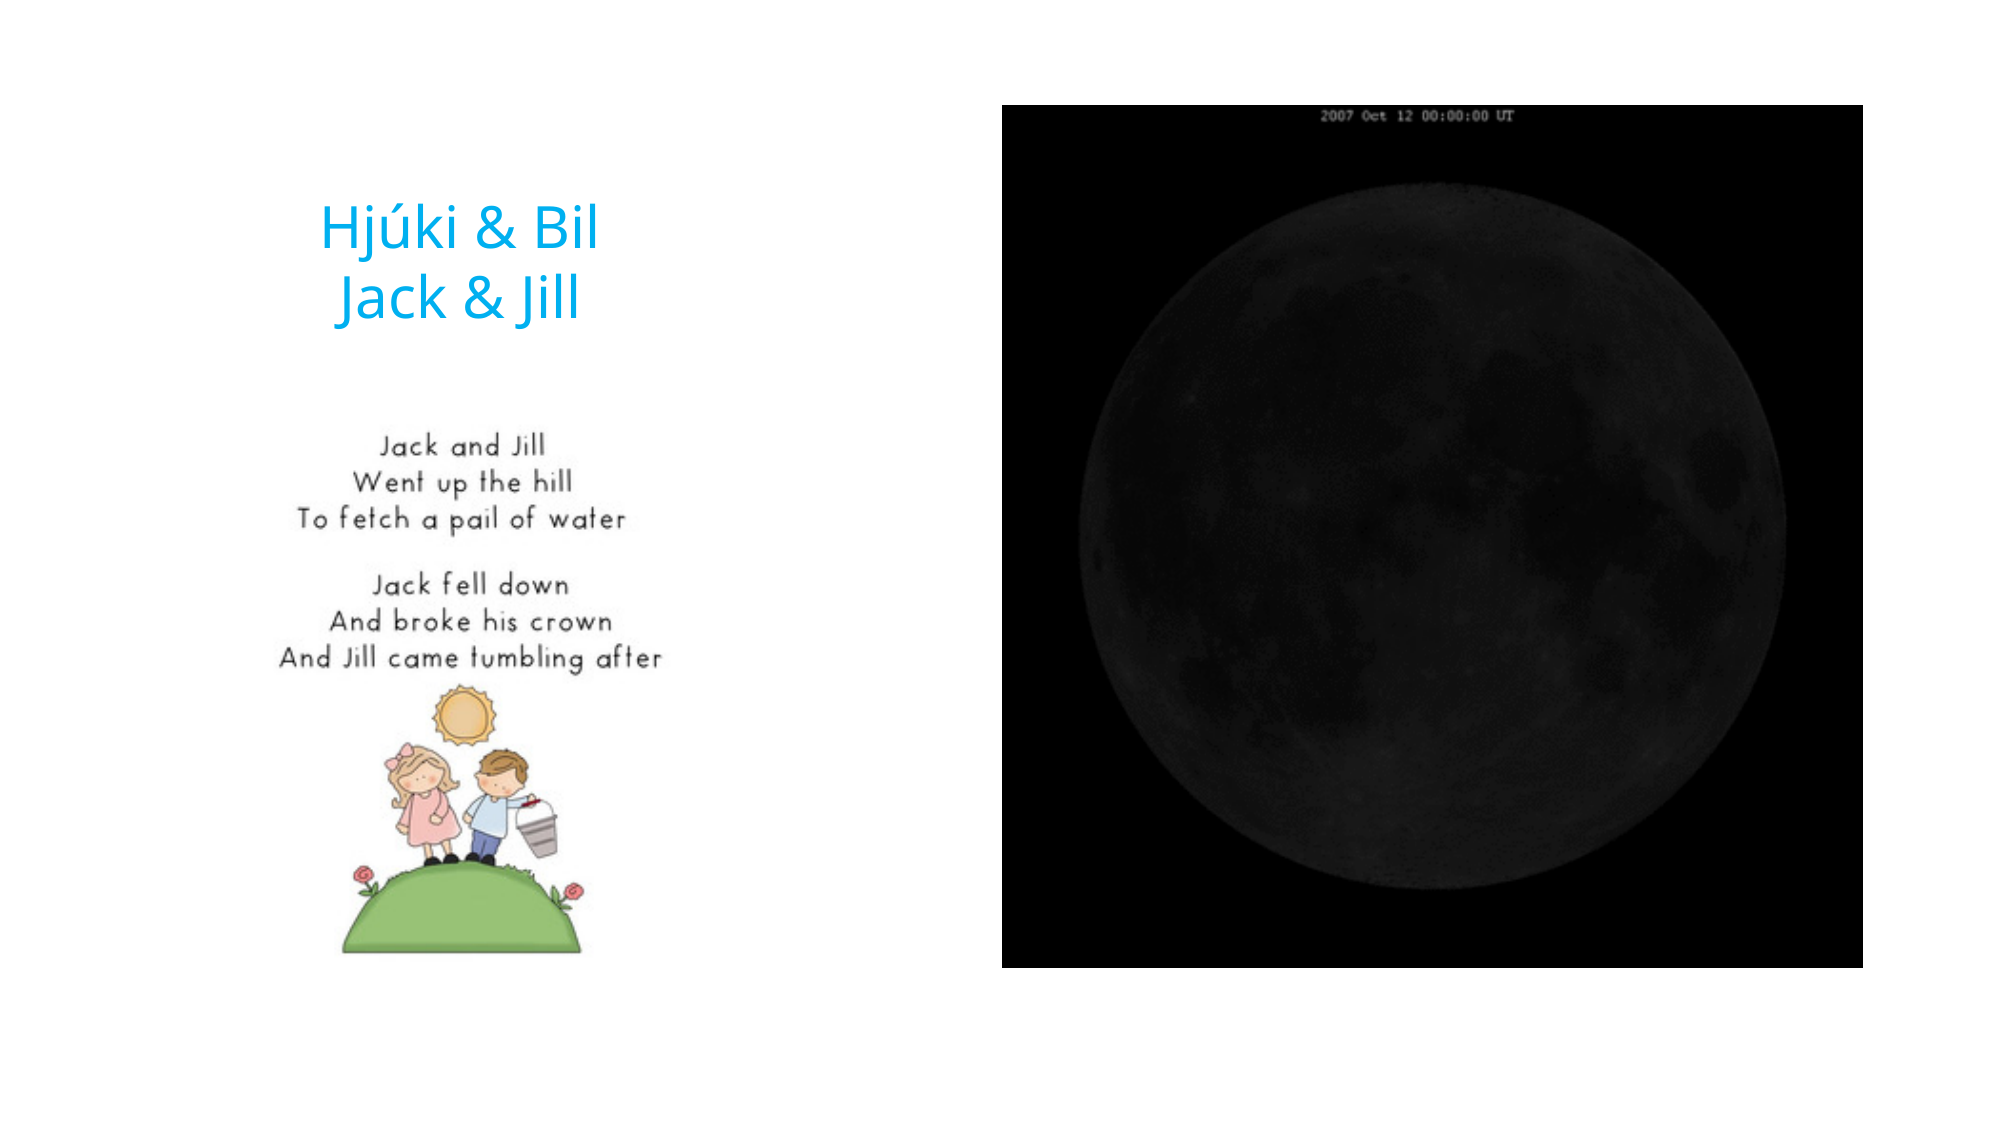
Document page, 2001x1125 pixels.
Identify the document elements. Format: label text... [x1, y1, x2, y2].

picture [1001, 105, 1863, 968]
title Hjúki & Bil Jack & Jill [137, 75, 783, 338]
picture [213, 424, 714, 962]
